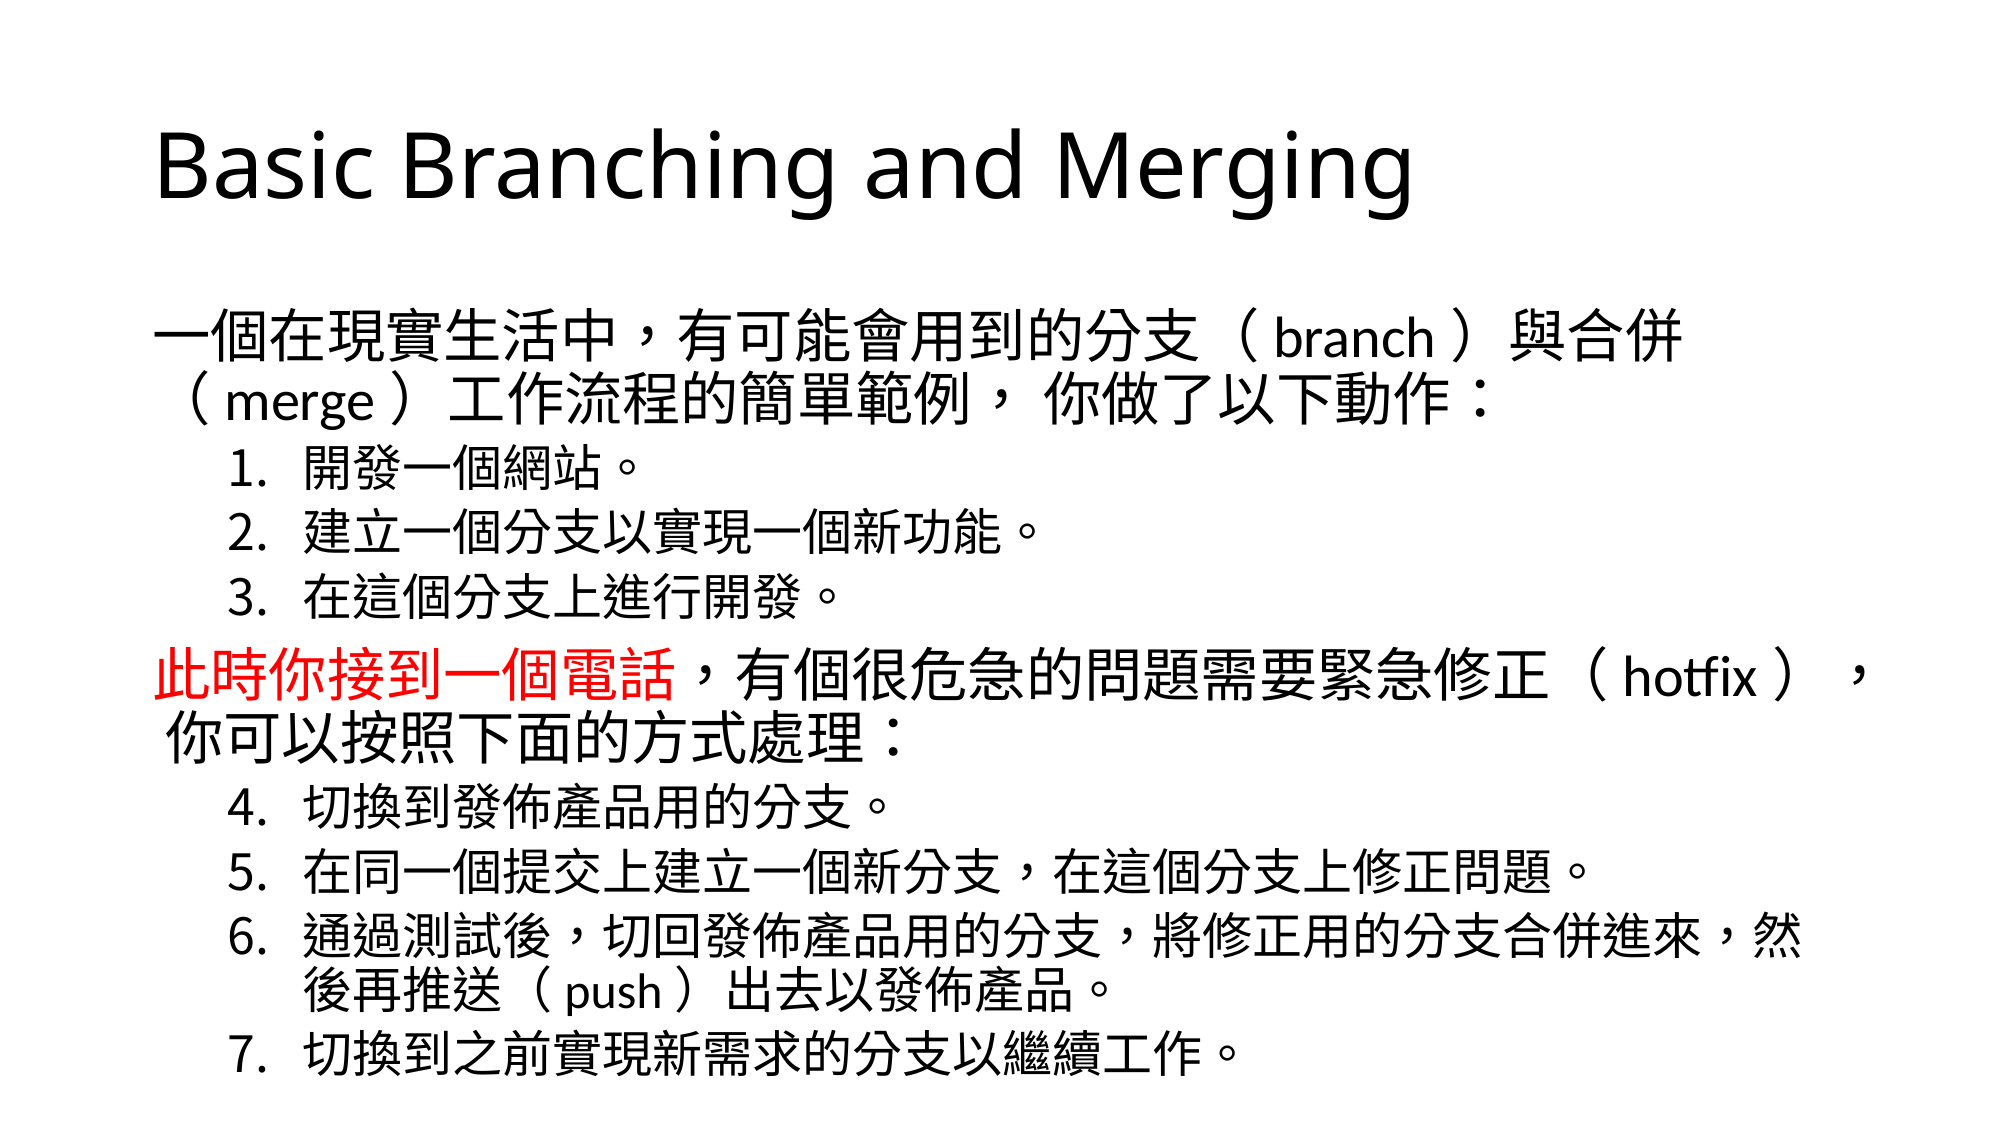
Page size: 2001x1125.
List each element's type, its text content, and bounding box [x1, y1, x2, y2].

title Basic Branching and Merging [137, 59, 1863, 278]
list 一個在現實生活中，有可能會用到的分支（branch）與合併（merge）工作流程的簡單範例， 你做了以下動作： 開發一個網站。 建立一個分支以實現一個新功能。 在這個分支上進行開發。 此時你接到一個電話，有個很危急的問題需要緊急修正（hotfix）， 你可以按照下面的方式處理： 切換到發佈產品用的分支。 在同一個提交上建立一個新分支，在這個分支上修正問題。 通過測試後，切回發佈產品用的分支，將修正用的分支合併進來，然後再推送（push）出去以發佈產品。 切換到之前實現新需求的分支以繼續工作。 [137, 299, 1863, 1093]
